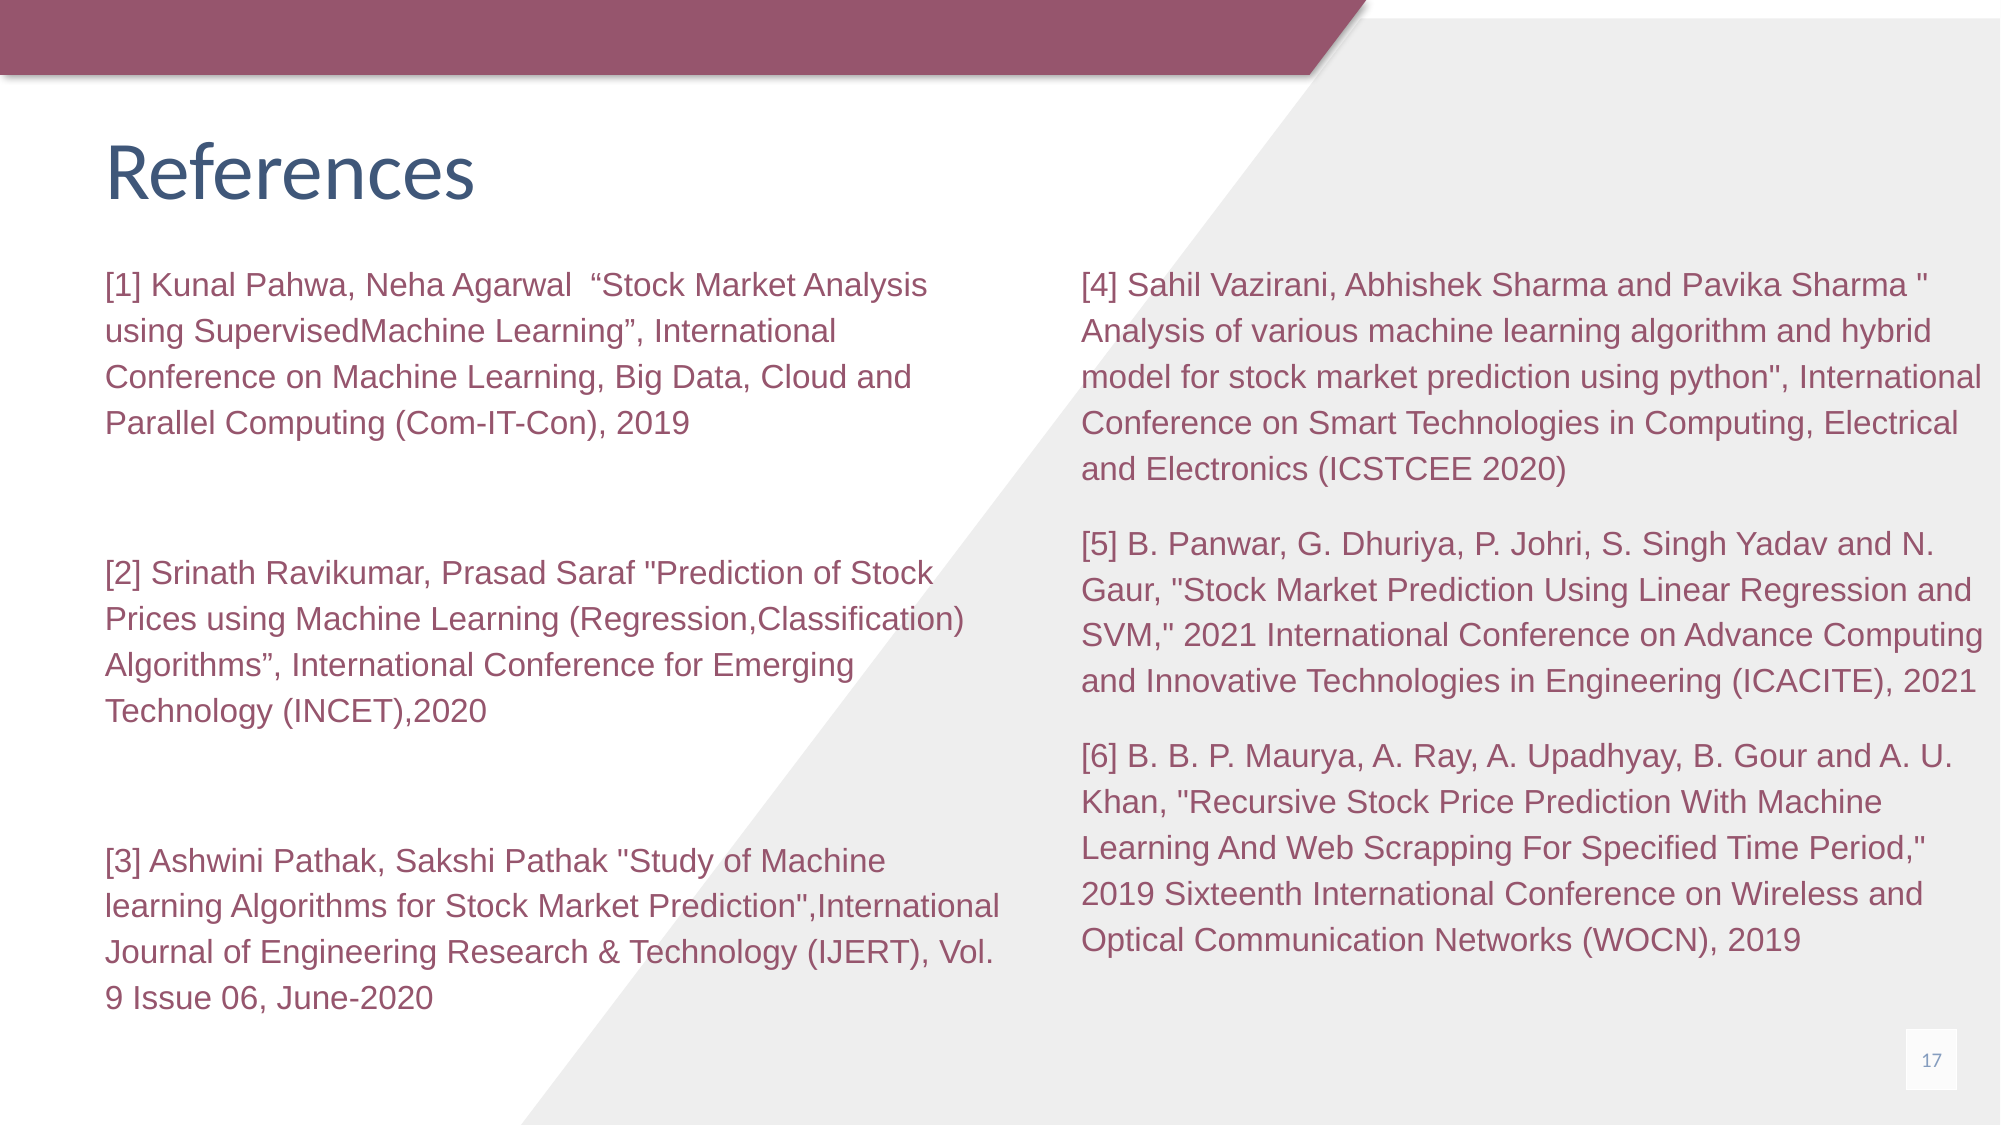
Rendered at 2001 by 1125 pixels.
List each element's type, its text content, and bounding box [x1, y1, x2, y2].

text_box [4] Sahil Vazirani, Abhishek Sharma and Pavika Sharma " Analysis of various machine learning algorithm and hybrid model for stock market prediction using python", International Conference on Smart Technologies in Computing, Electrical and Electronics (ICSTCEE 2020) [5] B. Panwar, G. Dhuriya, P. Johri, S. Singh Yadav and N. Gaur, "Stock Market Prediction Using Linear Regression and SVM," 2021 International Conference on Advance Computing and Innovative Technologies in Engineering (ICACITE), 2021 [6] B. B. P. Maurya, A. Ray, A. Upadhyay, B. Gour and A. U. Khan, "Recursive Stock Price Prediction With Machine Learning And Web Scrapping For Specified Time Period," 2019 Sixteenth International Conference on Wireless and Optical Communication Networks (WOCN), 2019 [1066, 249, 2000, 723]
title References [90, 108, 1863, 225]
text_box [1] Kunal Pahwa, Neha Agarwal “Stock Market Analysis using SupervisedMachine Learning”, International Conference on Machine Learning, Big Data, Cloud and Parallel Computing (Com-IT-Con), 2019 [2] Srinath Ravikumar, Prasad Saraf "Prediction of Stock Prices using Machine Learning (Regression,Classification) Algorithms”, International Conference for Emerging Technology (INCET),2020 [3] Ashwini Pathak, Sakshi Pathak "Study of Machine learning Algorithms for Stock Market Prediction",International Journal of Engineering Research & Technology (IJERT), Vol. 9 Issue 06, June-2020 [90, 249, 1024, 723]
slide_number 17 [1906, 1029, 1957, 1090]
